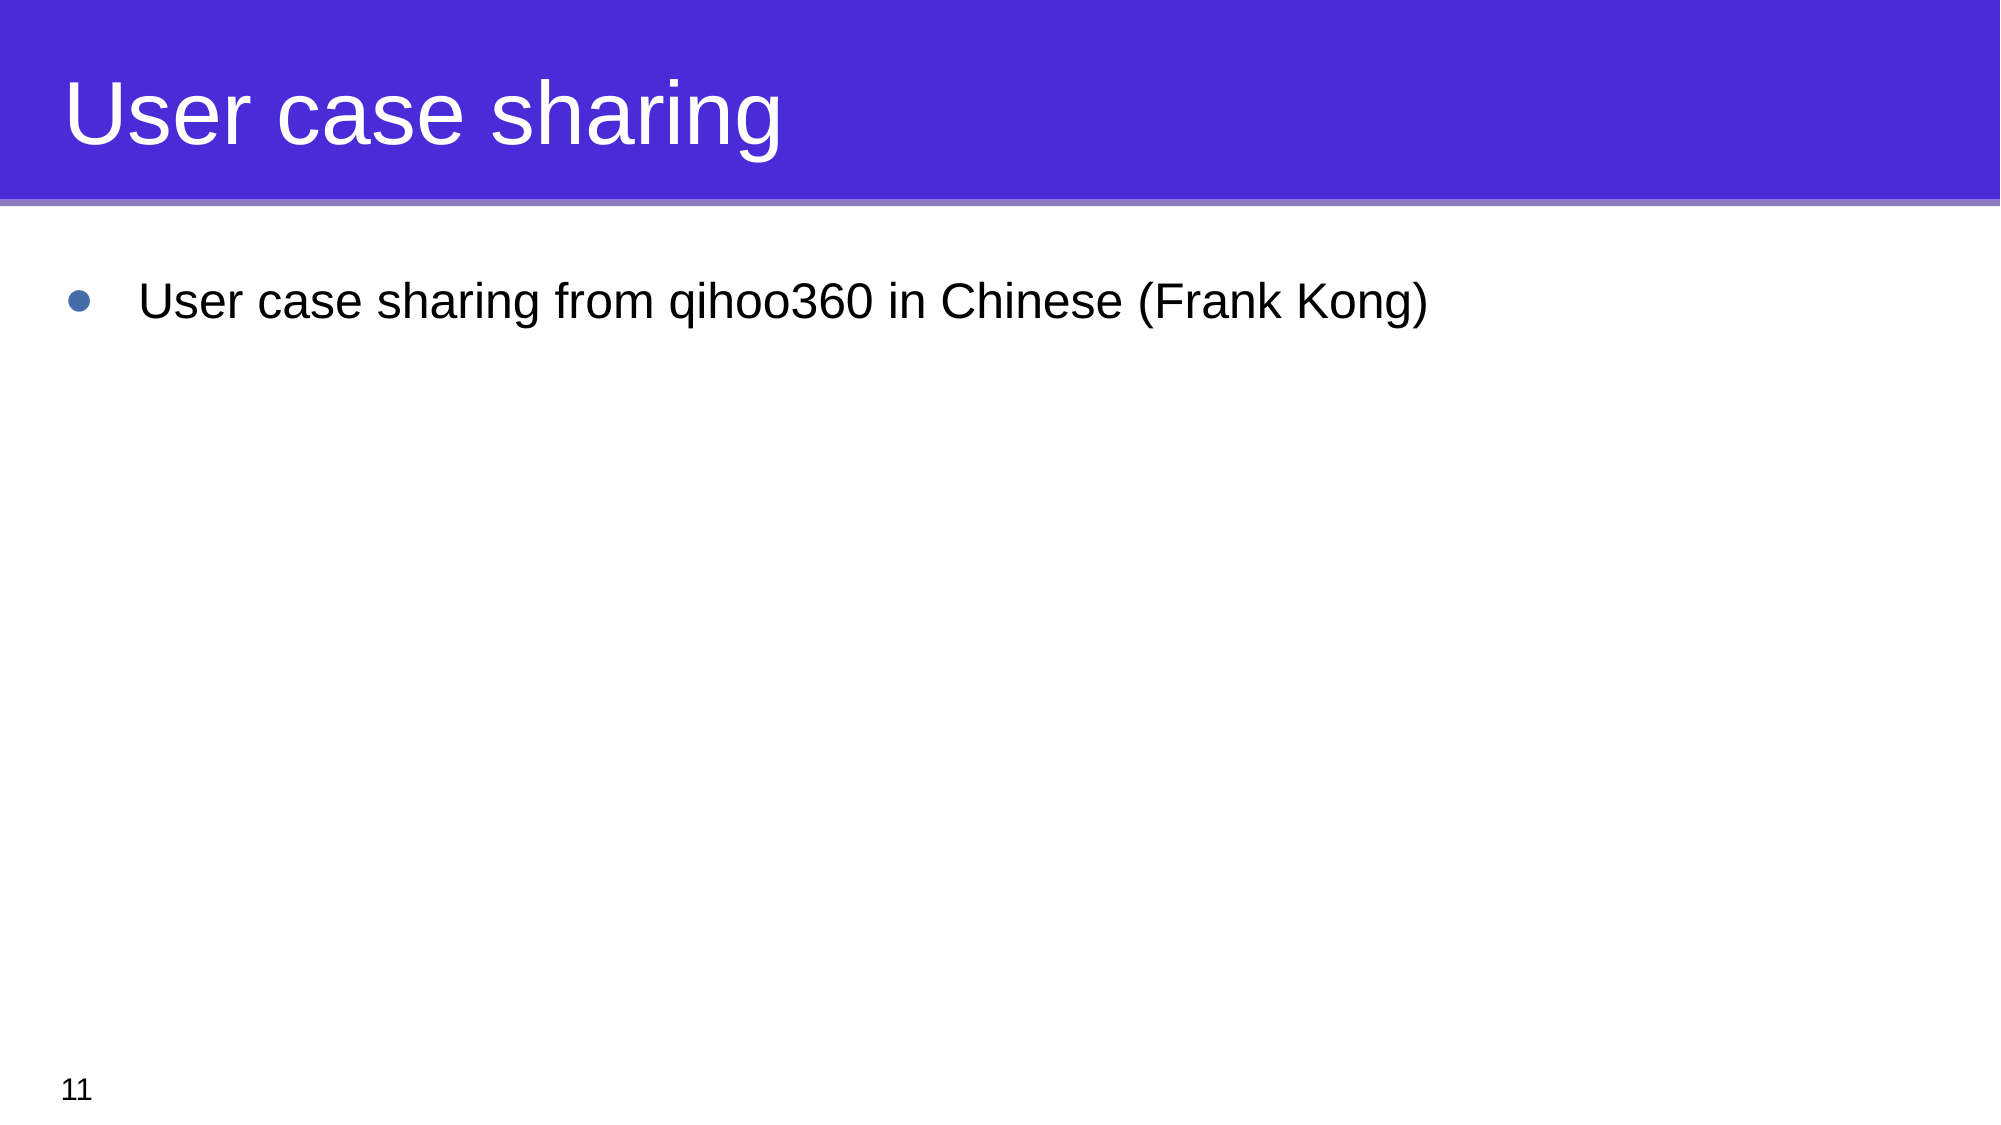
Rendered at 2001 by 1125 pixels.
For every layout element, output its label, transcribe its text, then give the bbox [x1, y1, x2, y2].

slide_number 11 [40, 1044, 161, 1125]
list User case sharing from qihoo360 in Chinese (Frank Kong) [43, 239, 1960, 987]
title User case sharing [43, 34, 1907, 161]
